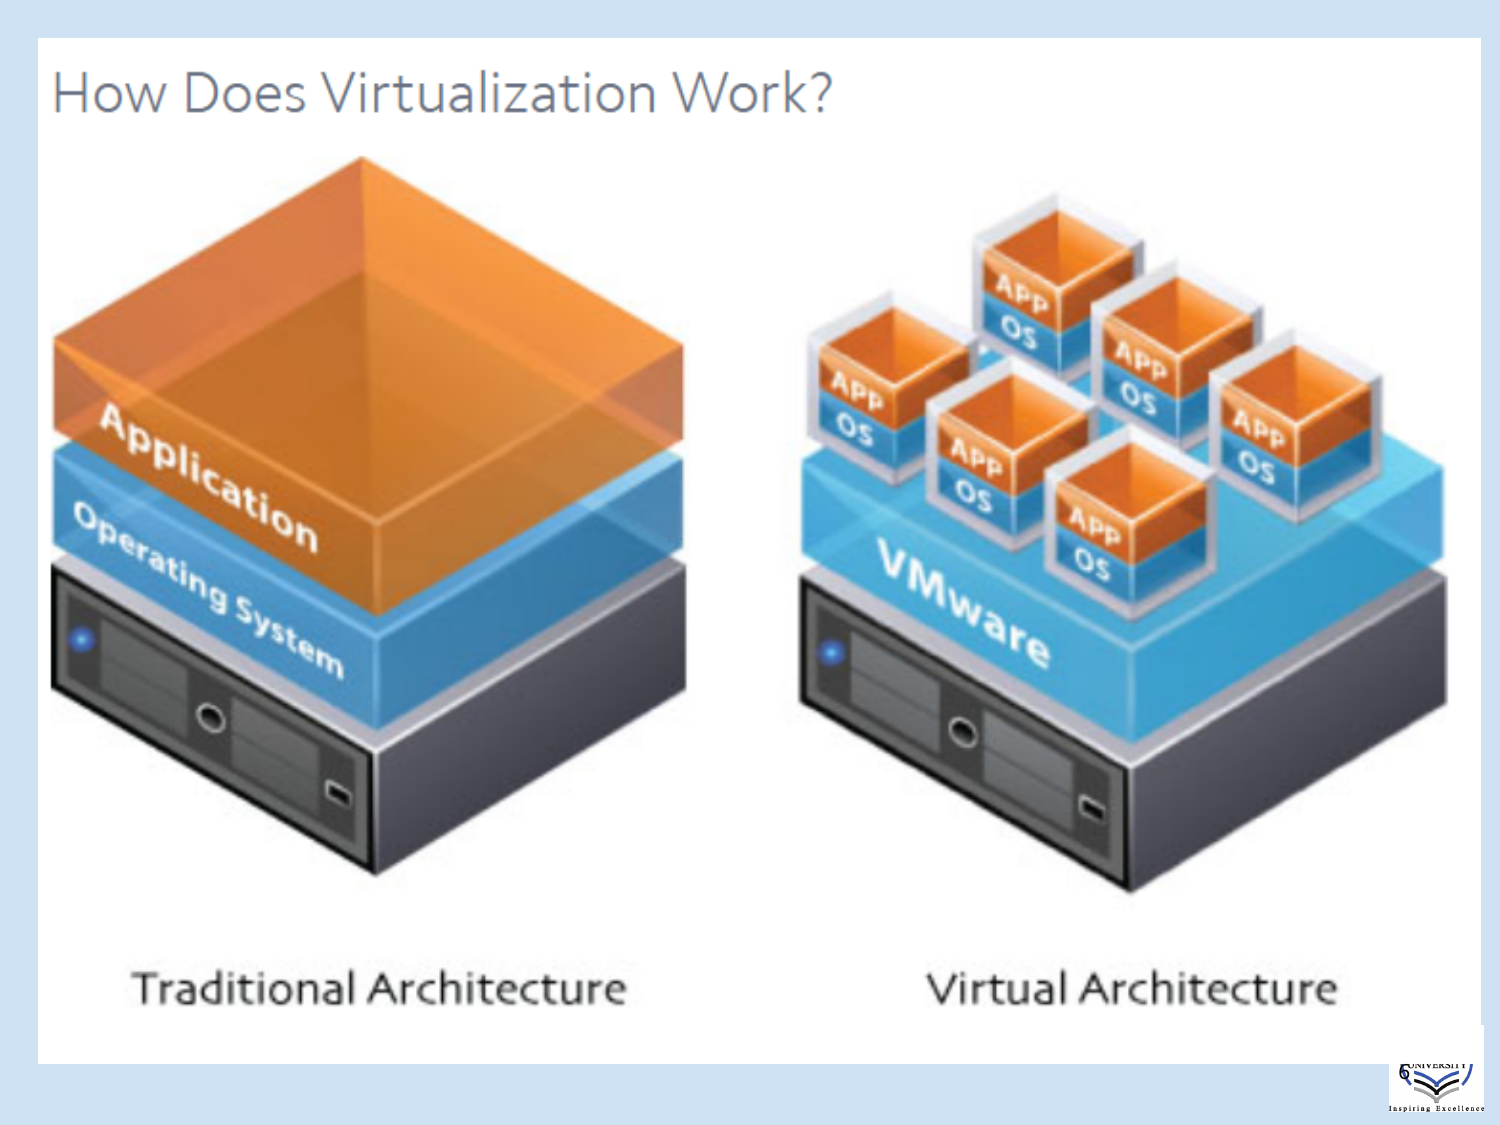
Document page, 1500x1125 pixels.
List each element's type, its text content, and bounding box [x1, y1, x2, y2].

picture [38, 38, 1484, 1112]
slide_number ‹#› [1074, 1070, 1425, 1103]
